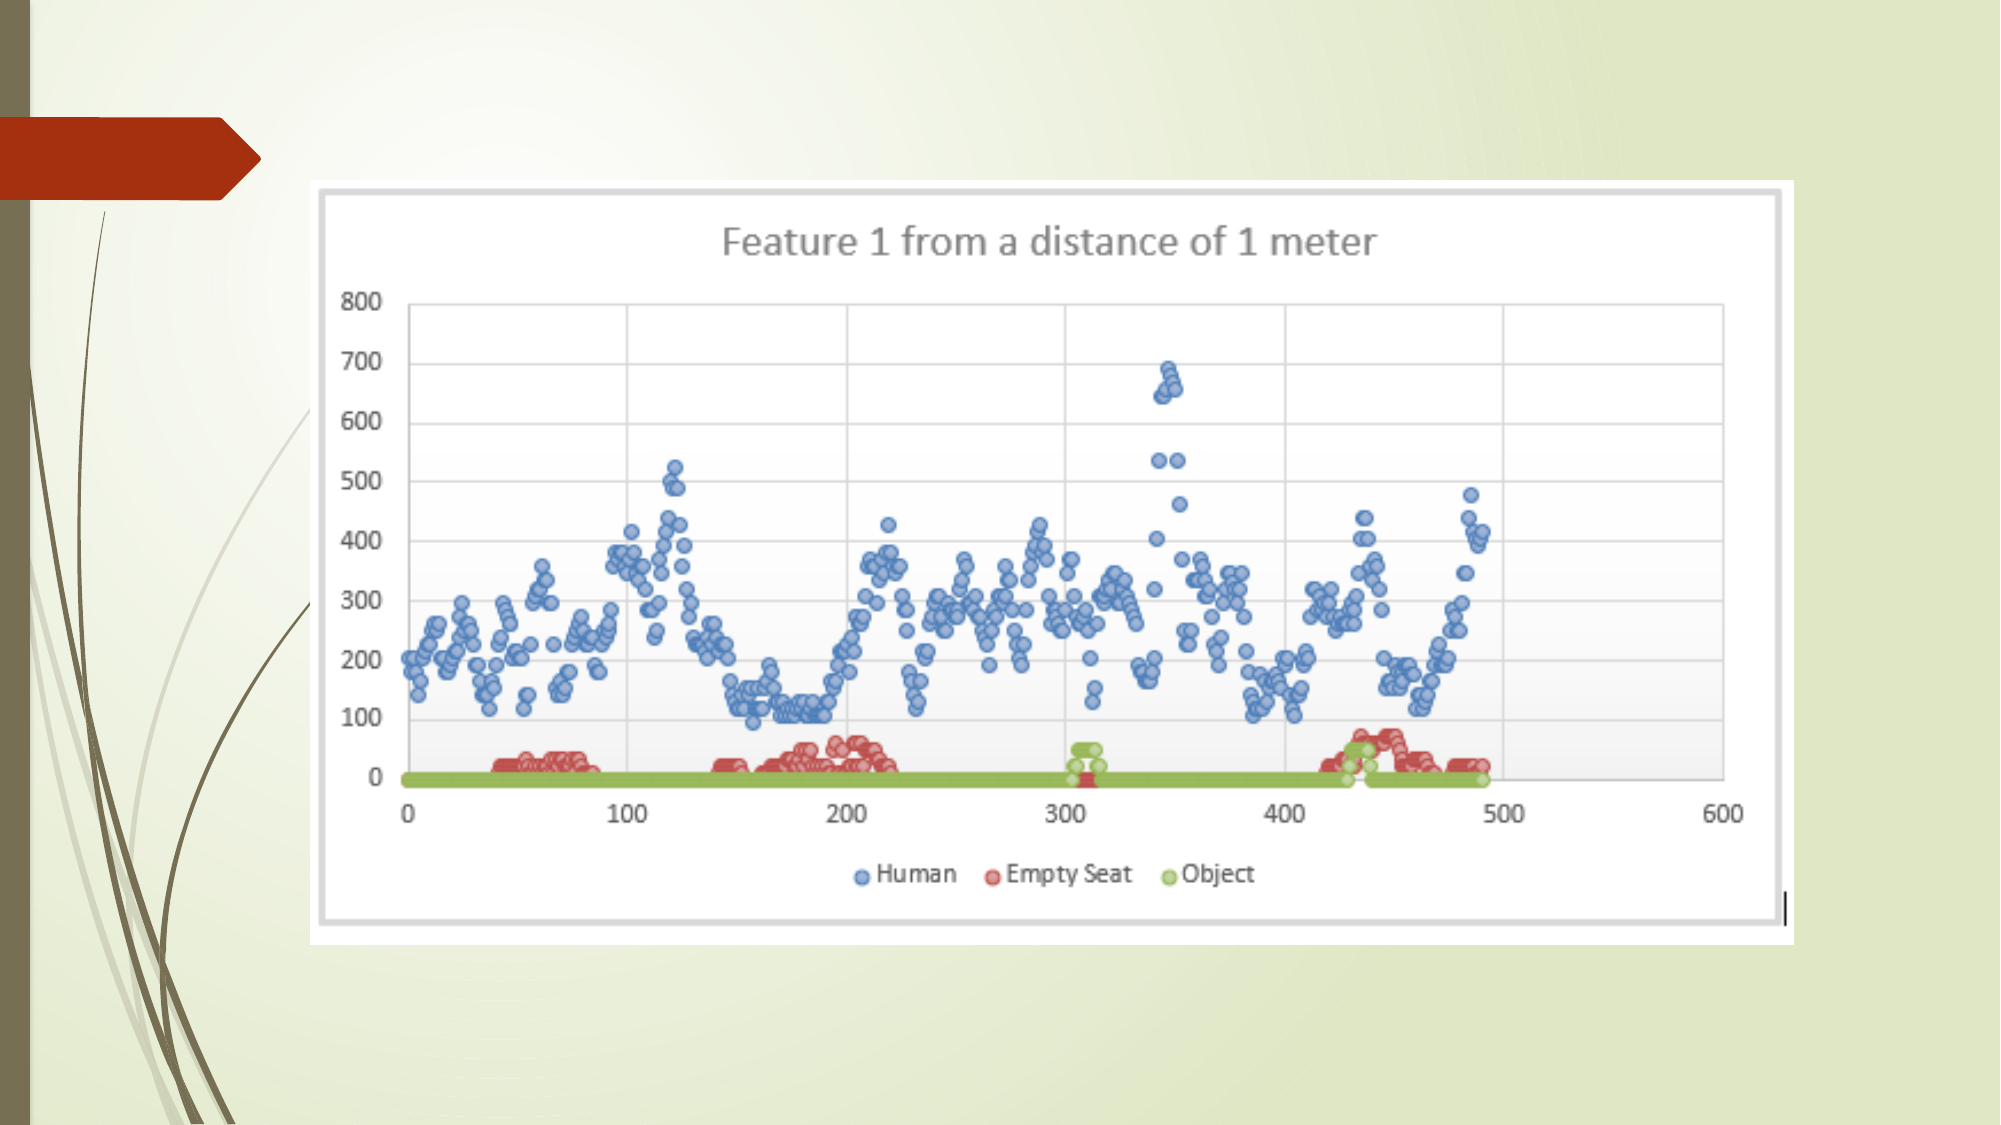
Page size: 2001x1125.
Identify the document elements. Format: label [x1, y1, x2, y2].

list [310, 180, 1795, 945]
